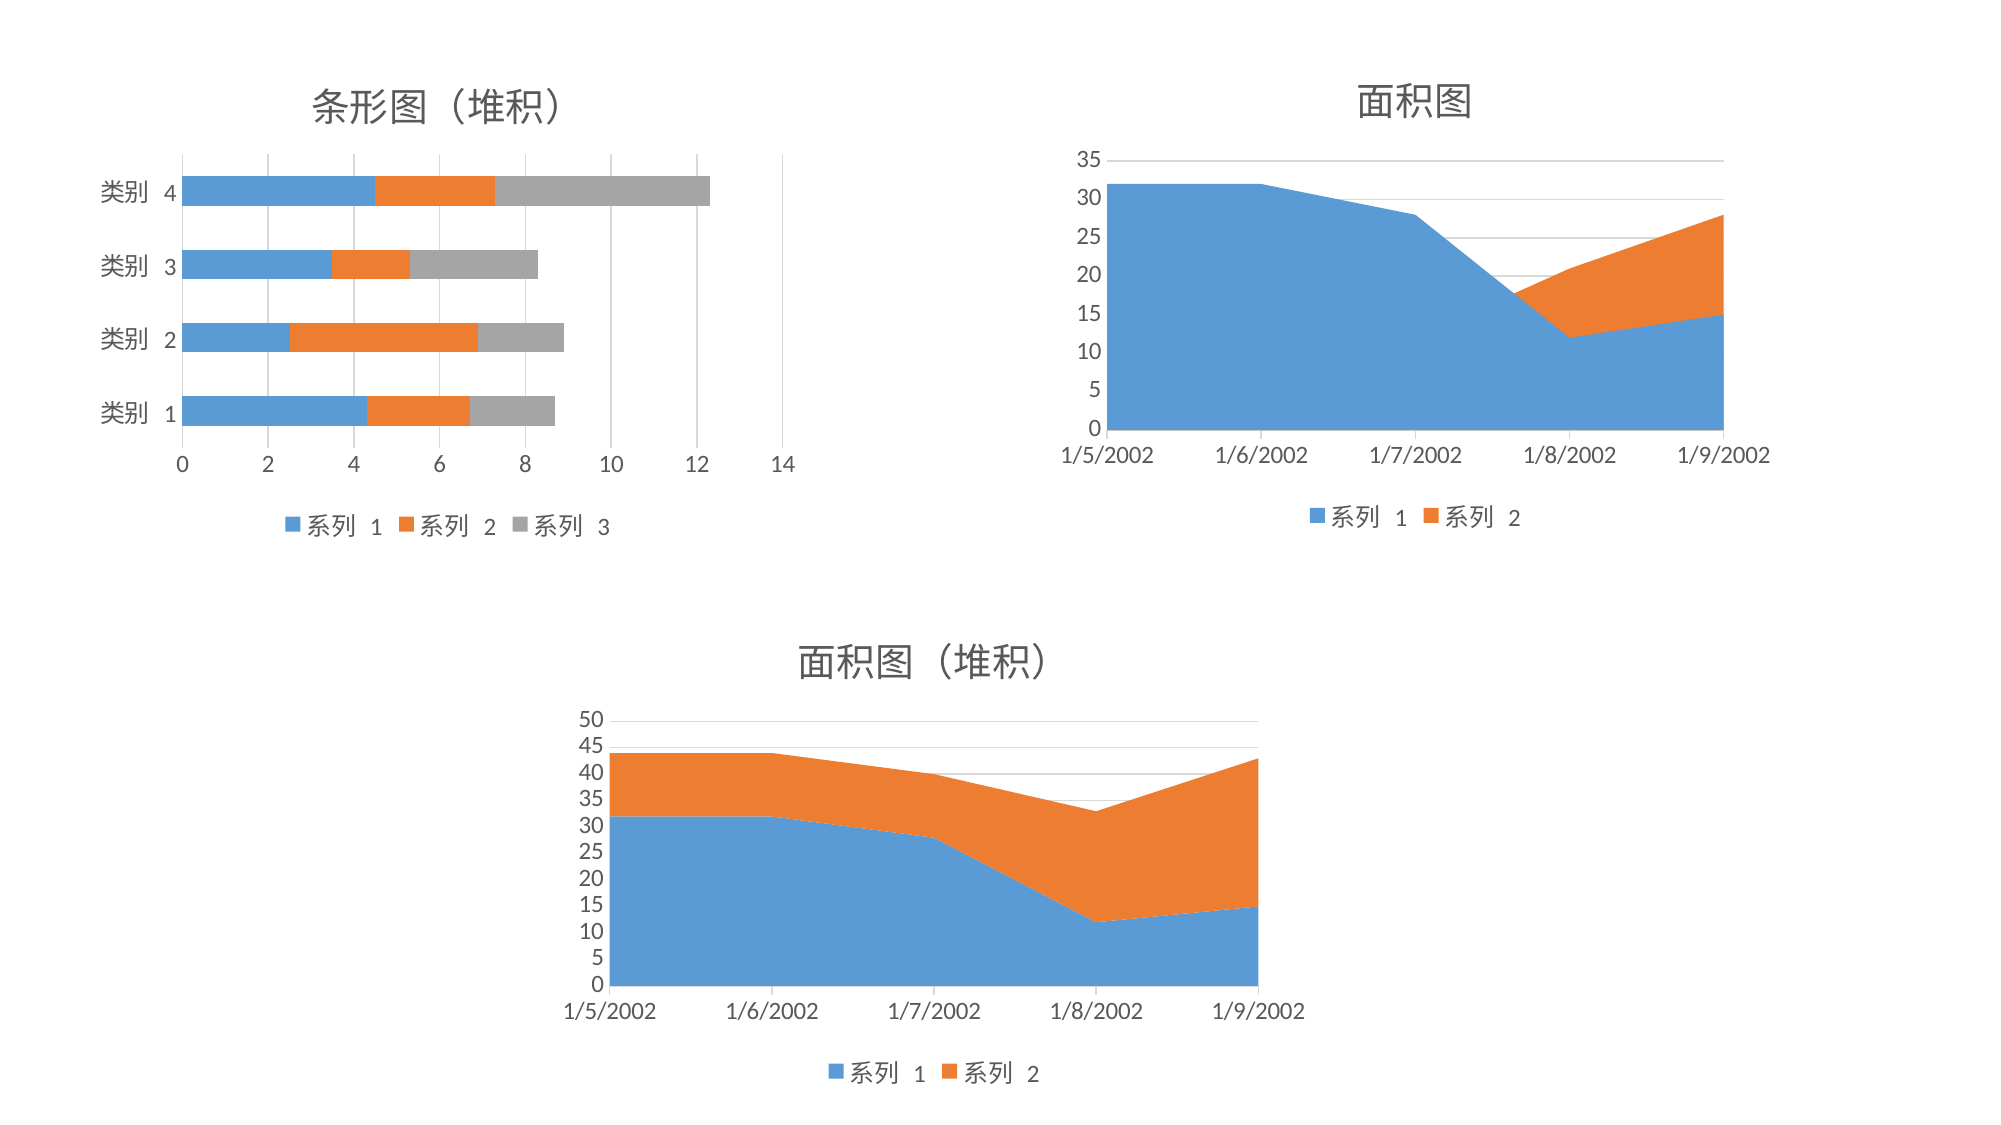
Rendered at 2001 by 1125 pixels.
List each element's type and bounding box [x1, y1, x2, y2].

chart [547, 601, 1321, 1096]
chart [85, 46, 810, 549]
chart [1045, 40, 1786, 541]
